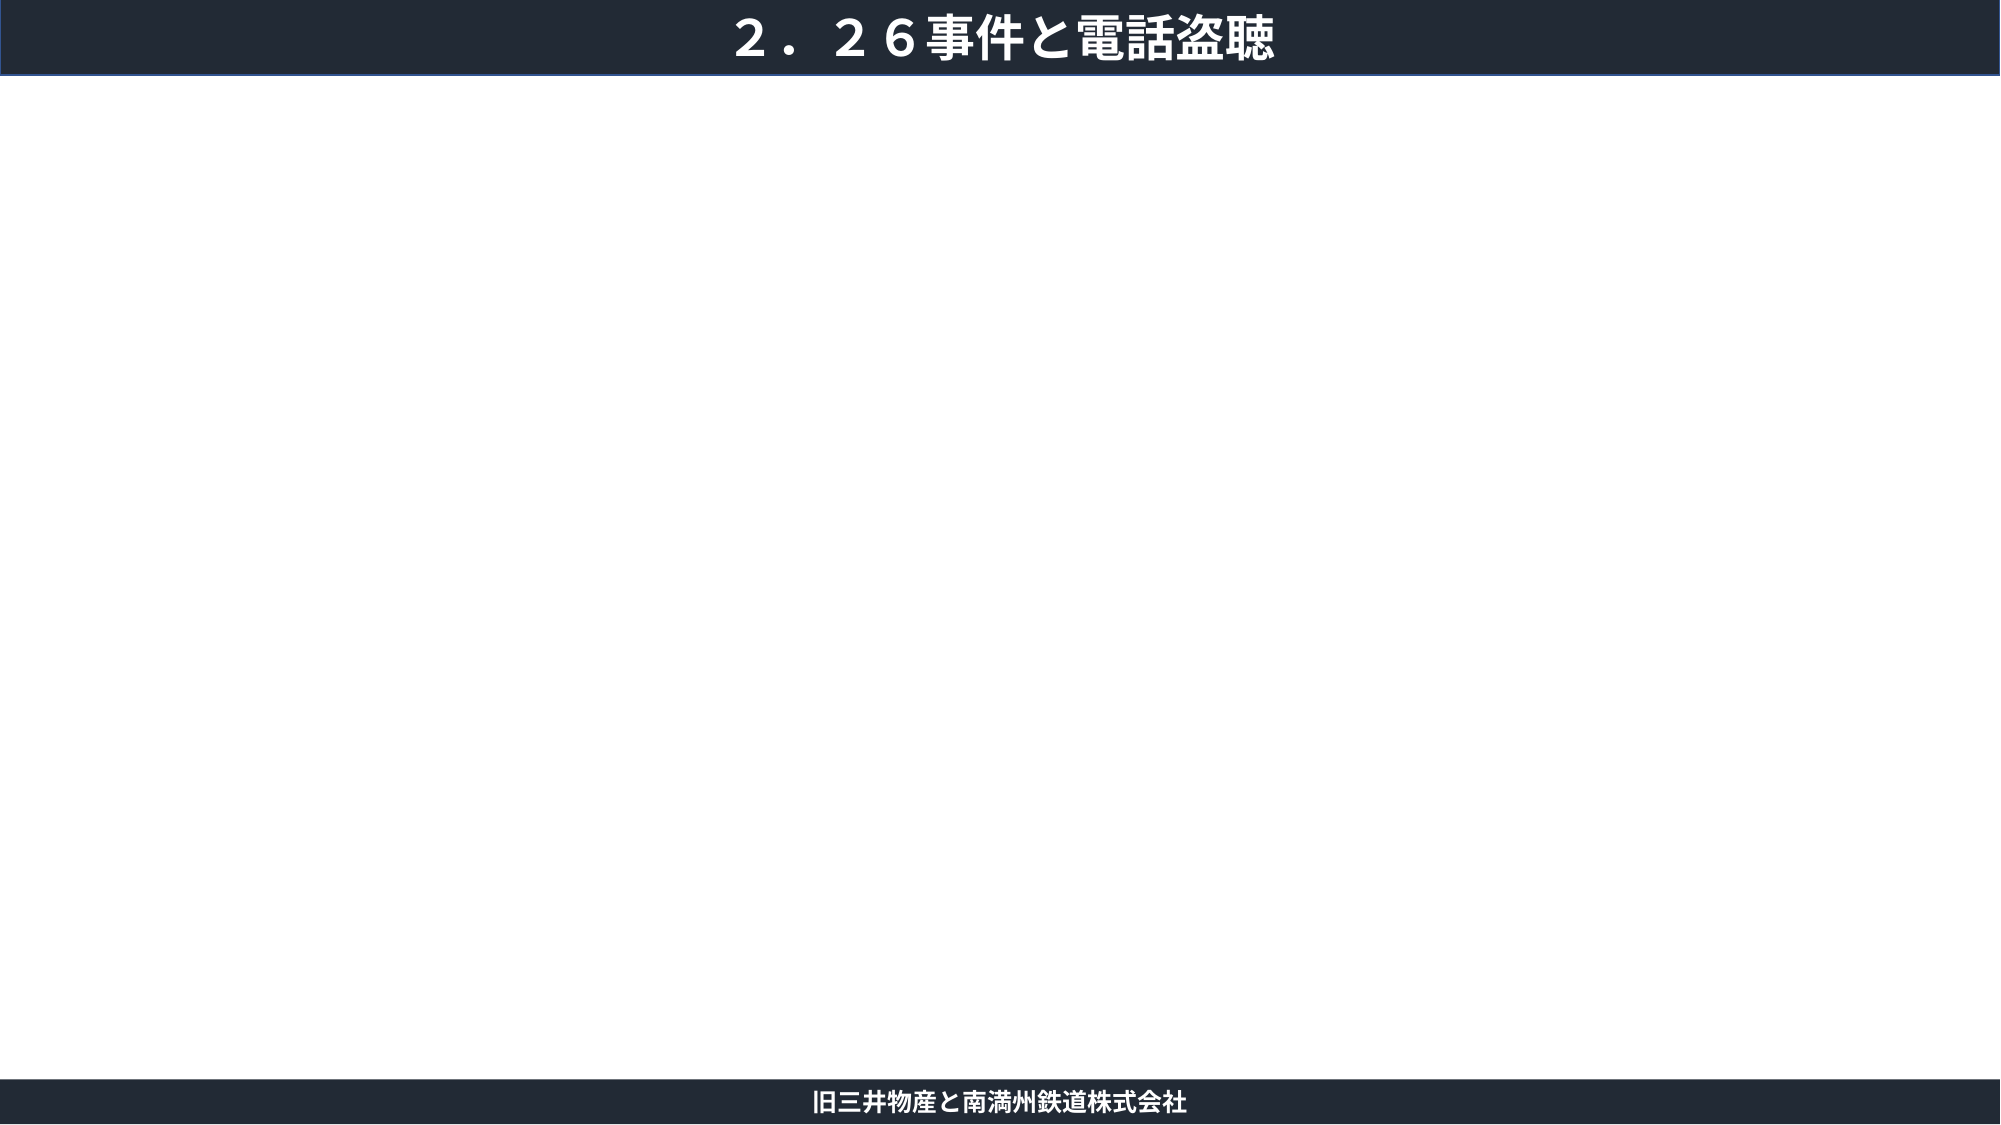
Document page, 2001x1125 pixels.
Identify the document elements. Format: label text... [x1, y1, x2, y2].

text_box ２．２６事件と電話盗聴 [0, 0, 2000, 76]
text_box 旧三井物産と南満州鉄道株式会社 [0, 1079, 2000, 1125]
